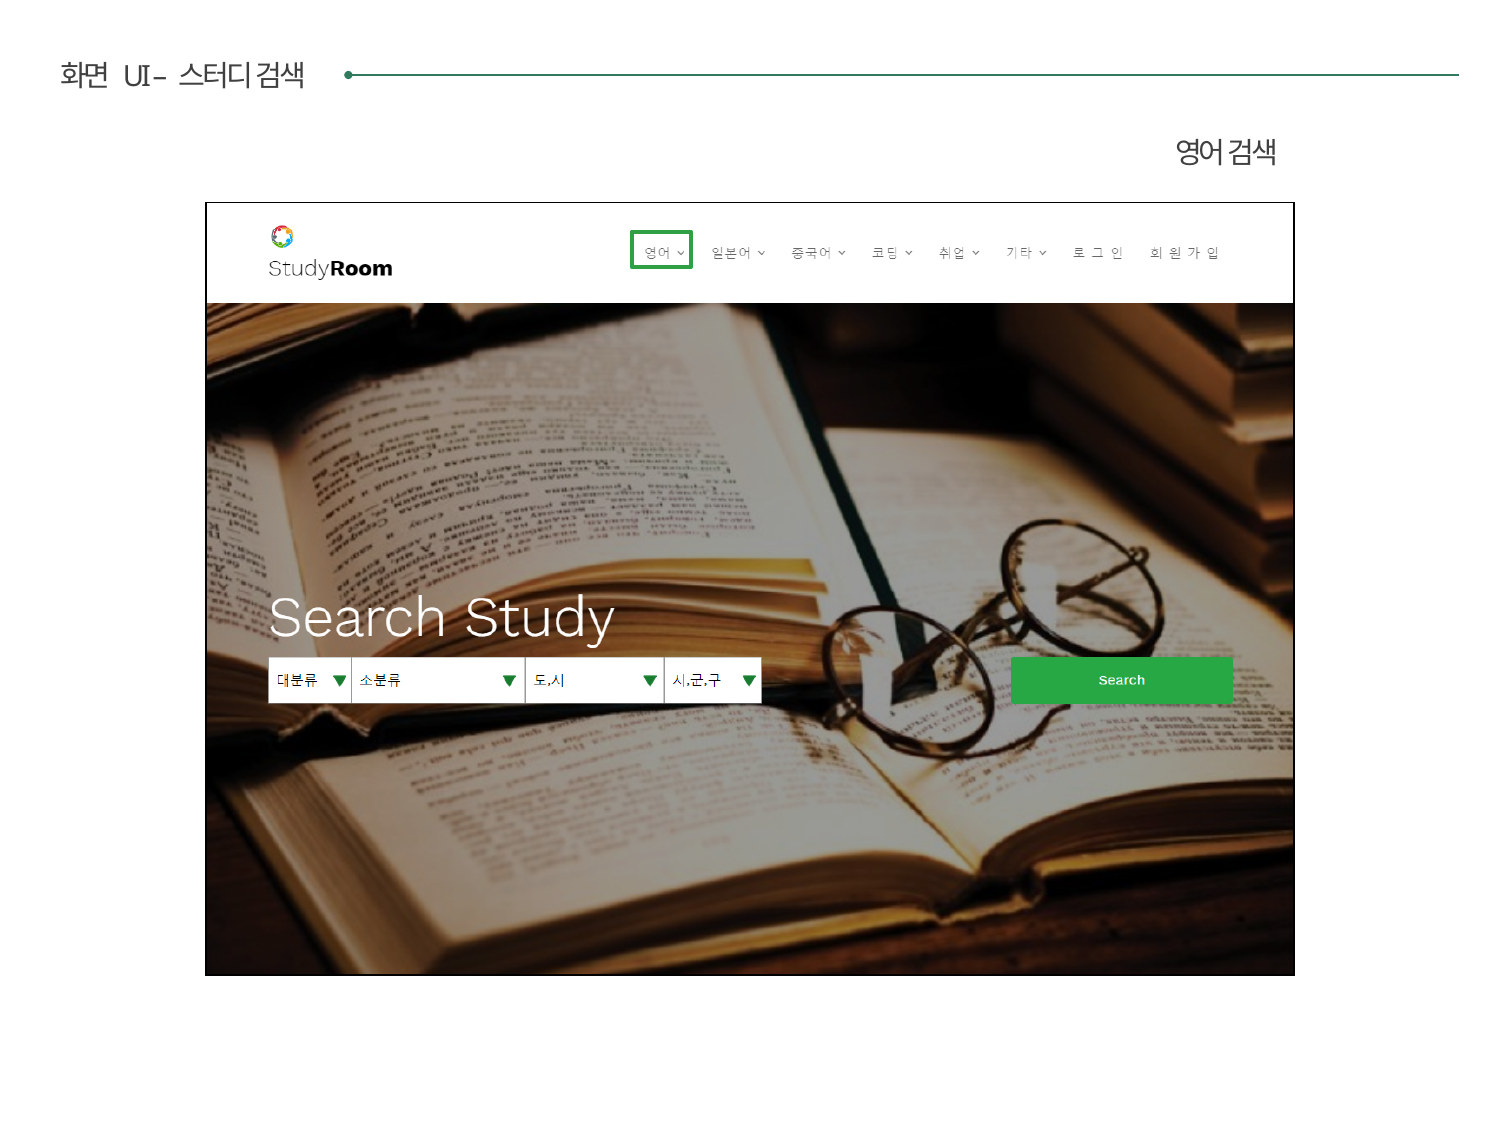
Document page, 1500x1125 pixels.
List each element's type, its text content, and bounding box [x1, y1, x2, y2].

text_box 화면 UI – 스터디 검색 [29, 49, 337, 100]
text_box 영어 검색 [986, 127, 1294, 178]
picture [206, 202, 1294, 975]
